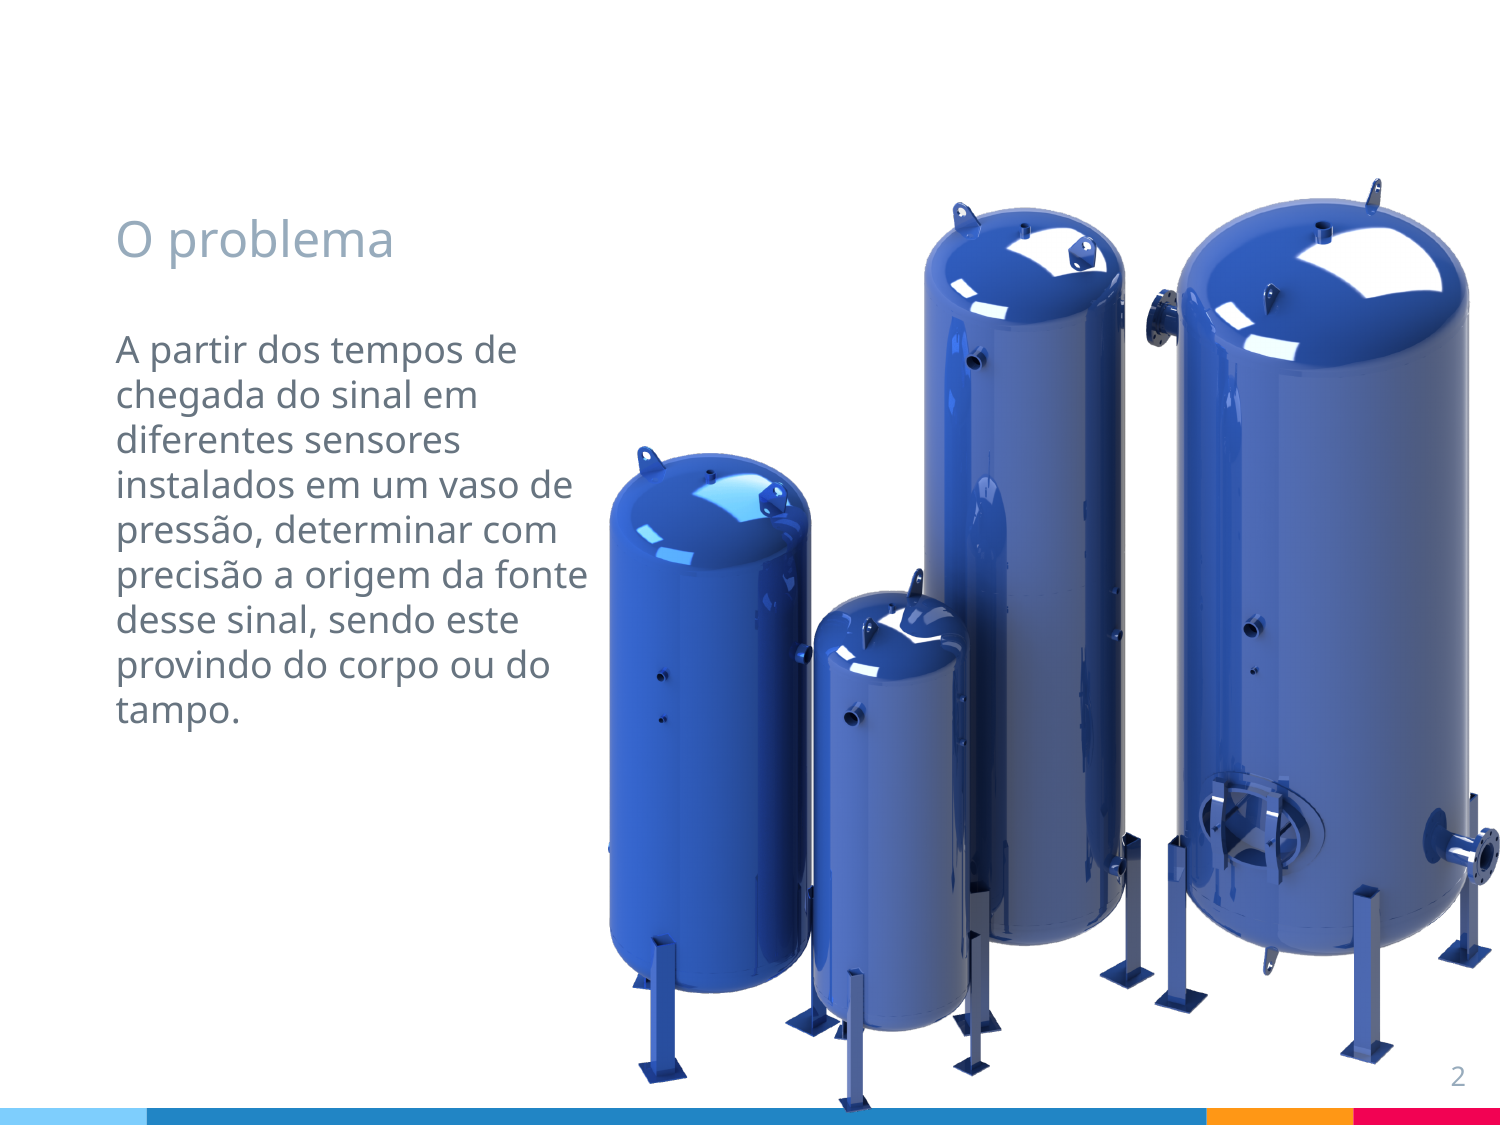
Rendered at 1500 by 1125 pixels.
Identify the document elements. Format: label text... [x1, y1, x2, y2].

list A partir dos tempos de chegada do sinal em diferentes sensores instalados em um vaso de pressão, determinar com precisão a origem da fonte desse sinal, sendo este provindo do corpo ou do tampo. [100, 311, 603, 670]
title O problema [100, 206, 603, 283]
picture [608, 177, 1500, 1113]
